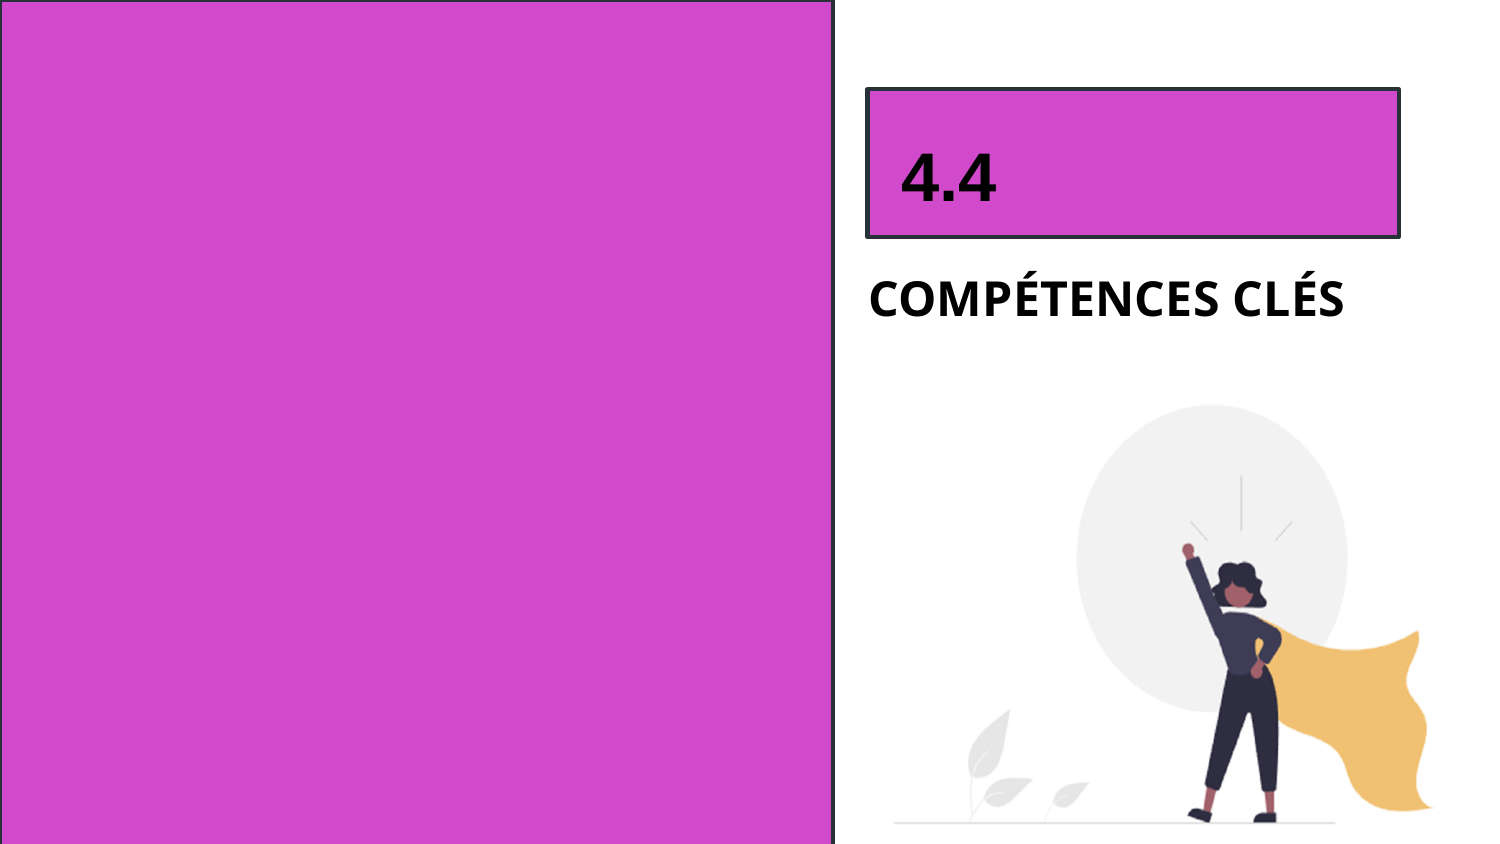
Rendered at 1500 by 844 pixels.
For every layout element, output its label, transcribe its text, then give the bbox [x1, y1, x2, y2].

text_box COMPÉTENCES CLÉS [853, 260, 1500, 334]
text_box [865, 87, 1401, 239]
text_box 4.4 [886, 125, 1191, 223]
text_box [0, 0, 835, 844]
picture [877, 334, 1482, 844]
